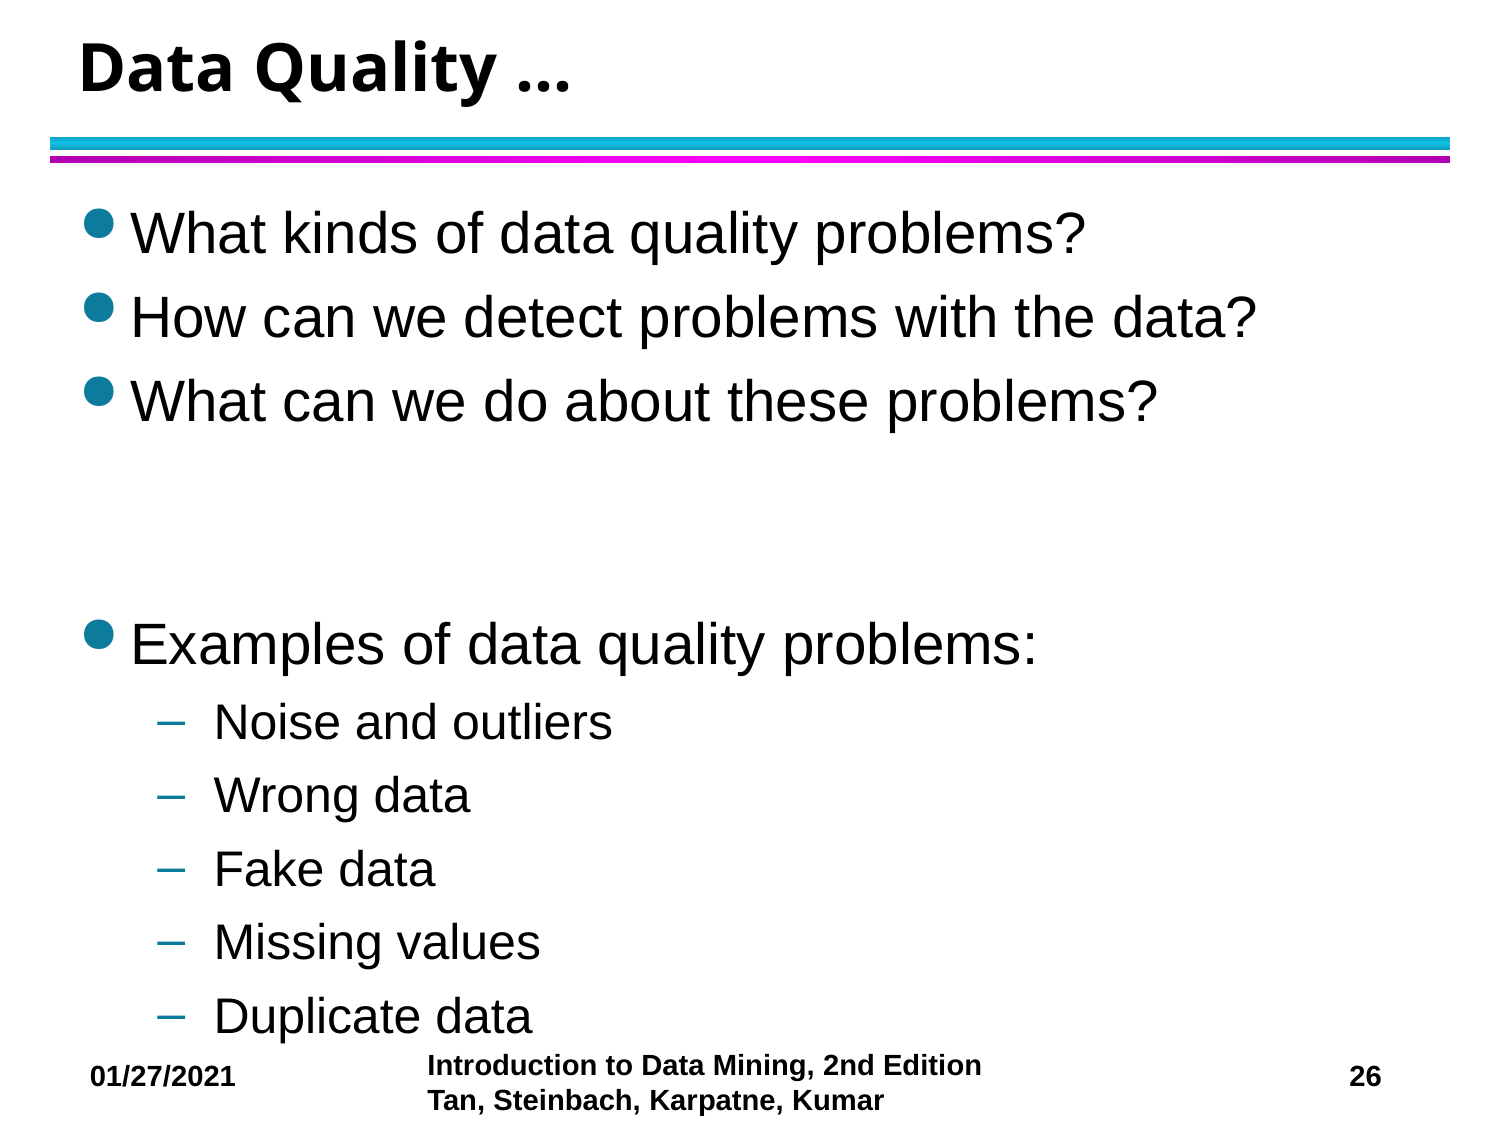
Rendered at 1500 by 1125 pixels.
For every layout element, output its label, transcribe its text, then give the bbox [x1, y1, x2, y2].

title Data Quality … [62, 24, 1421, 113]
list What kinds of data quality problems? How can we detect problems with the data? What can we do about these problems? Examples of data quality problems: Noise and outliers Wrong data Fake data Missing values Duplicate data [67, 187, 1432, 1038]
